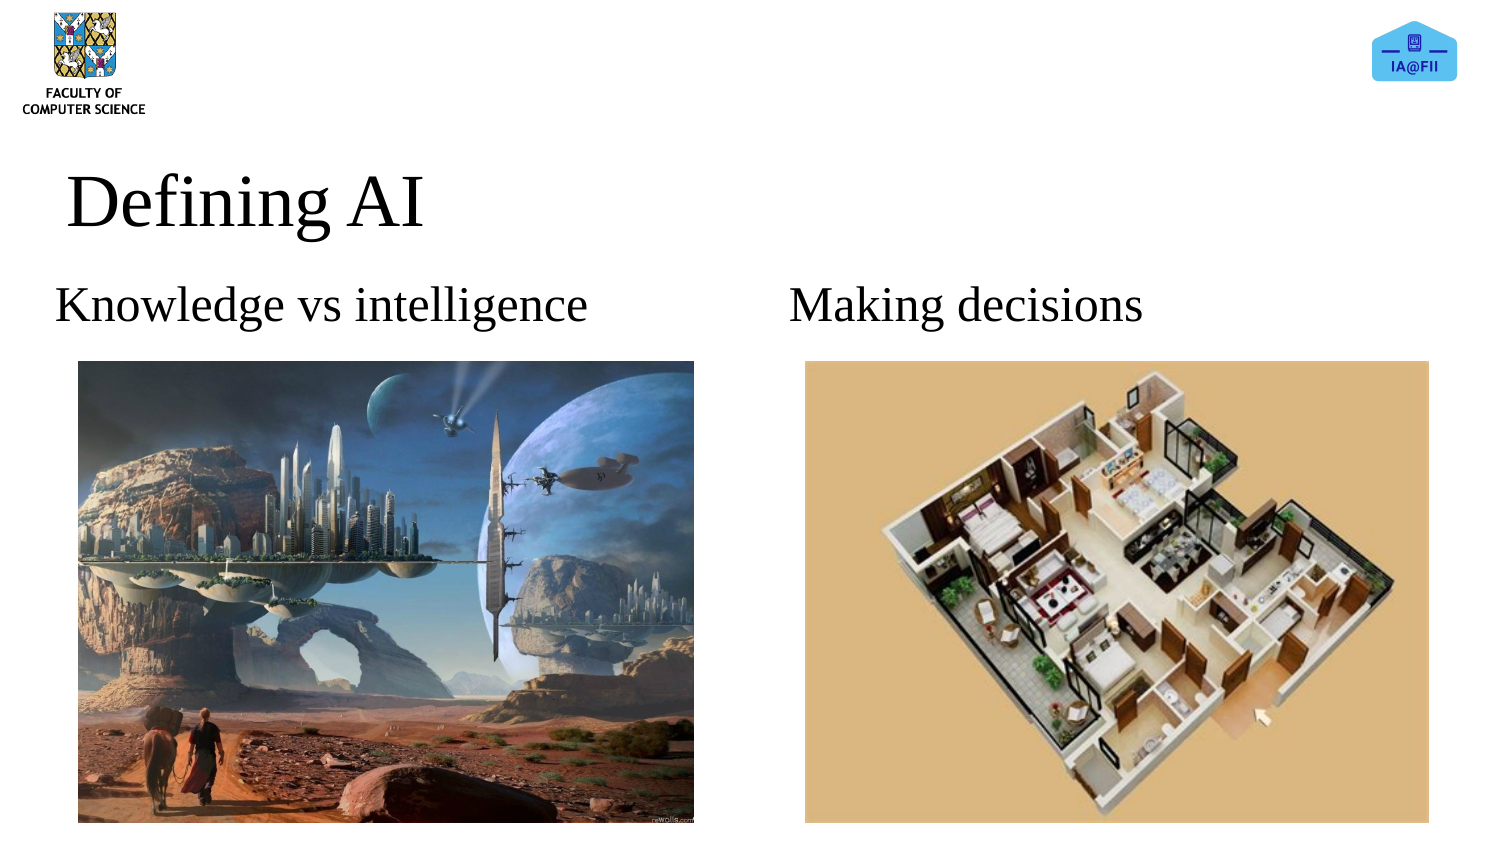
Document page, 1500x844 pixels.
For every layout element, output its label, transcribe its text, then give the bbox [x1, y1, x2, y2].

text_box Making decisions [774, 256, 1476, 347]
title Defining AI [51, 115, 1449, 257]
text_box Knowledge vs intelligence [39, 256, 733, 844]
picture [0, 0, 169, 141]
picture [78, 361, 694, 823]
picture [805, 361, 1429, 823]
picture [1349, 0, 1480, 116]
